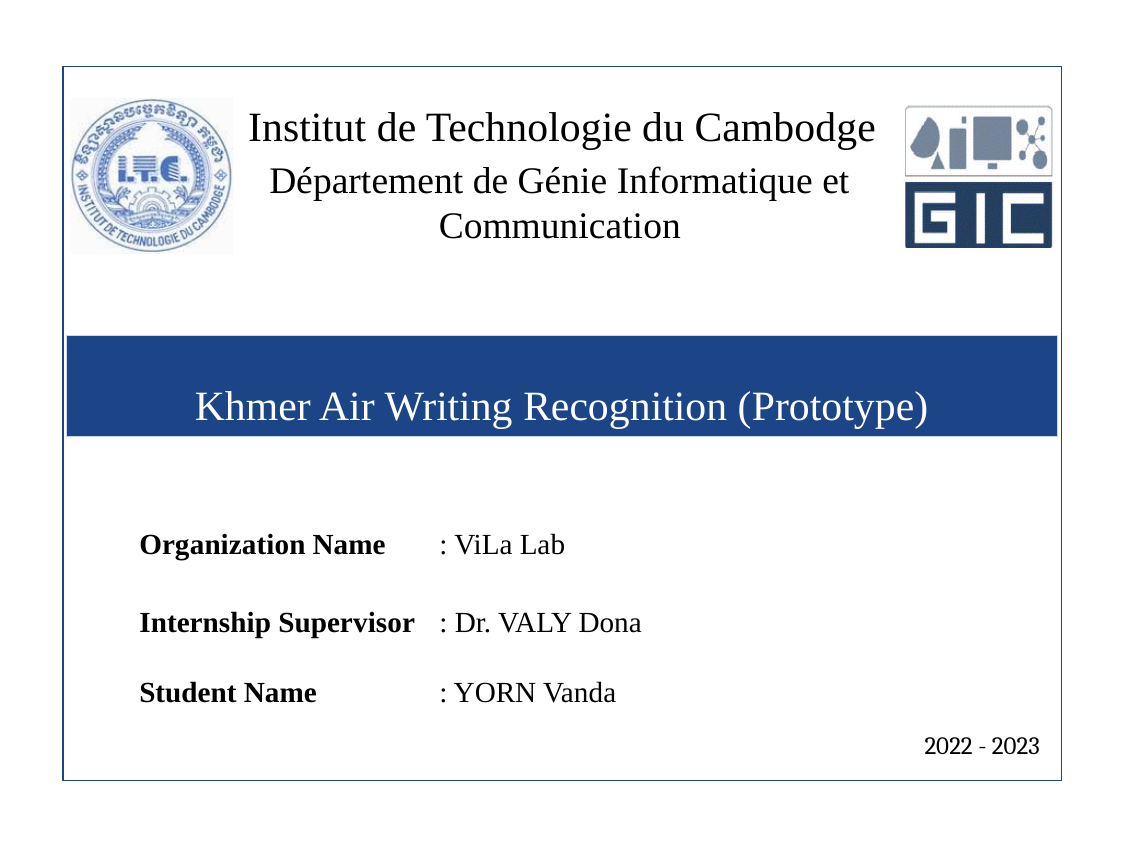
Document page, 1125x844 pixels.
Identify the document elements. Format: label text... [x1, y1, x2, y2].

text_box Organization Name : ViLa Lab Internship Supervisor : Dr. VALY Dona Student Name : YORN Vanda [124, 482, 904, 716]
picture [70, 97, 234, 255]
text_box Département de Génie Informatique et Communication [238, 123, 900, 254]
text_box Khmer Air Writing Recognition (Prototype) [66, 335, 1058, 437]
text_box Institut de Technologie du Cambodge [233, 92, 892, 188]
text_box 2022 - 2023 [792, 721, 1056, 767]
picture [903, 104, 1055, 248]
